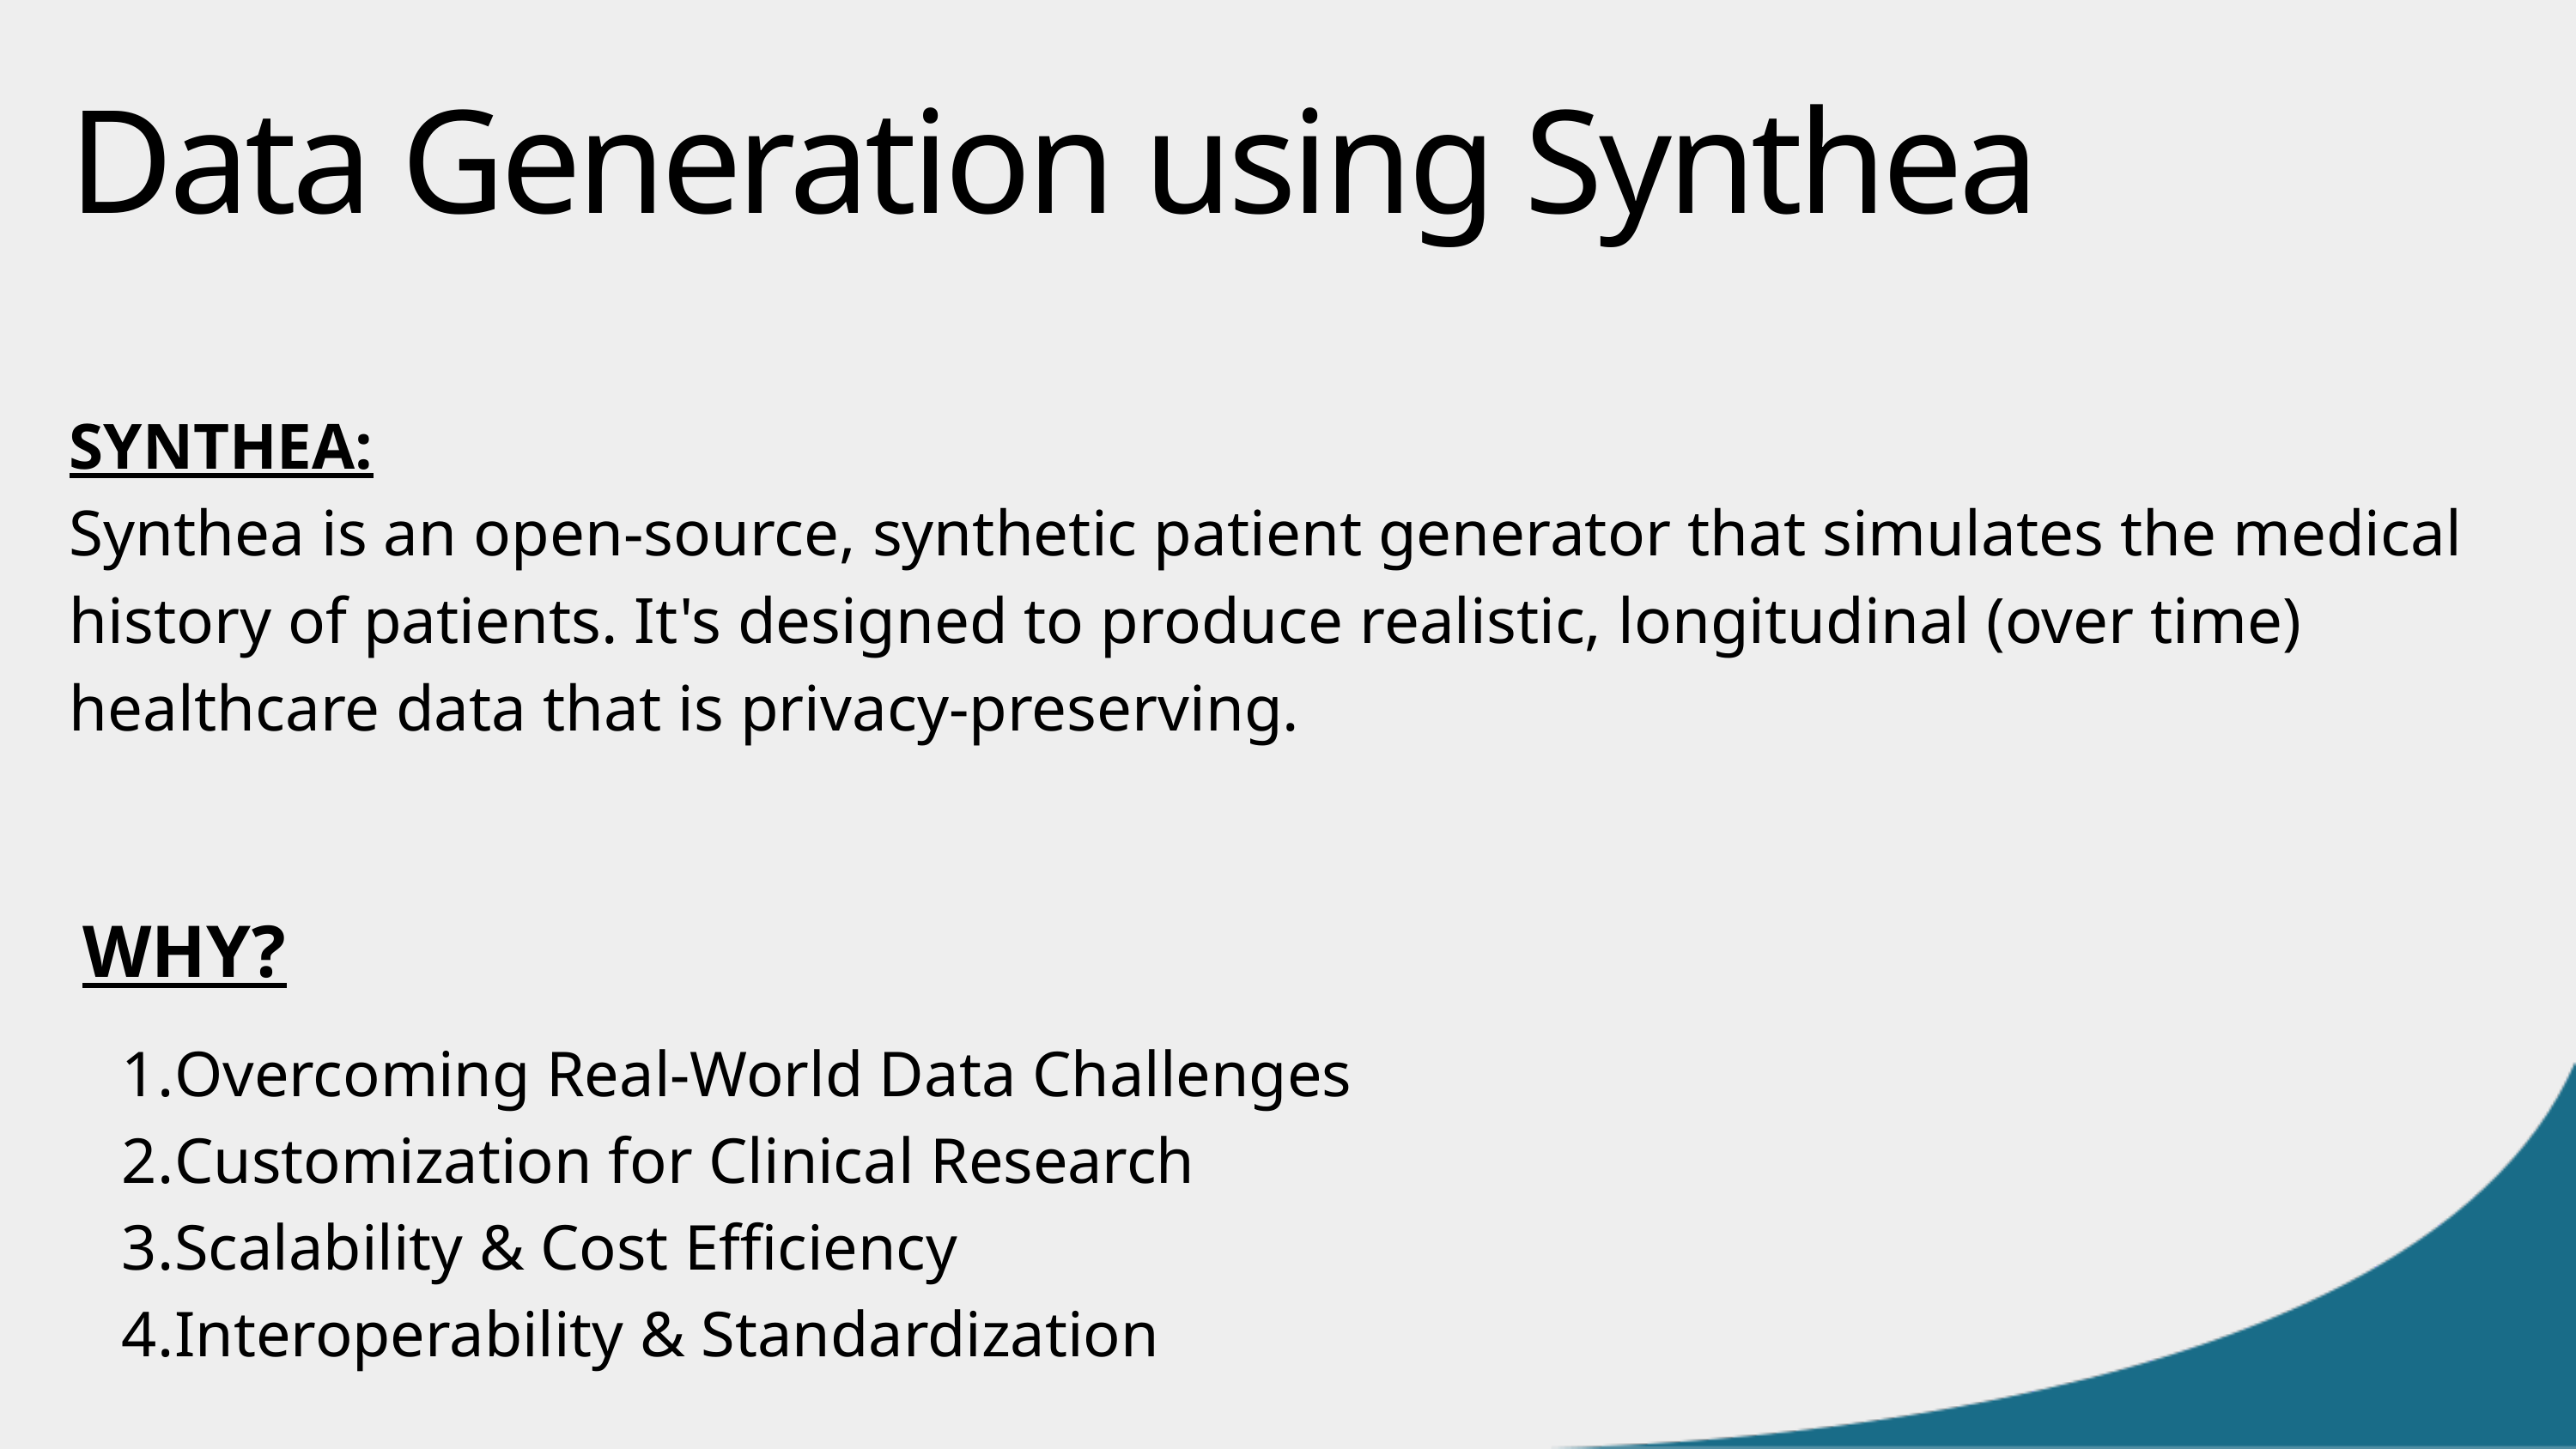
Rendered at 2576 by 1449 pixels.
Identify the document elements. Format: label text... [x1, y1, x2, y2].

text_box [69, 899, 1948, 1361]
text_box [1545, 1062, 2576, 1449]
text_box Data Generation using Synthea [69, 70, 2356, 242]
text_box SYNTHEA: Synthea is an open-source, synthetic patient generator that simulates the medical history of patients. It's designed to produce realistic, longitudinal (over time) healthcare data that is privacy-preserving. [69, 393, 2501, 744]
